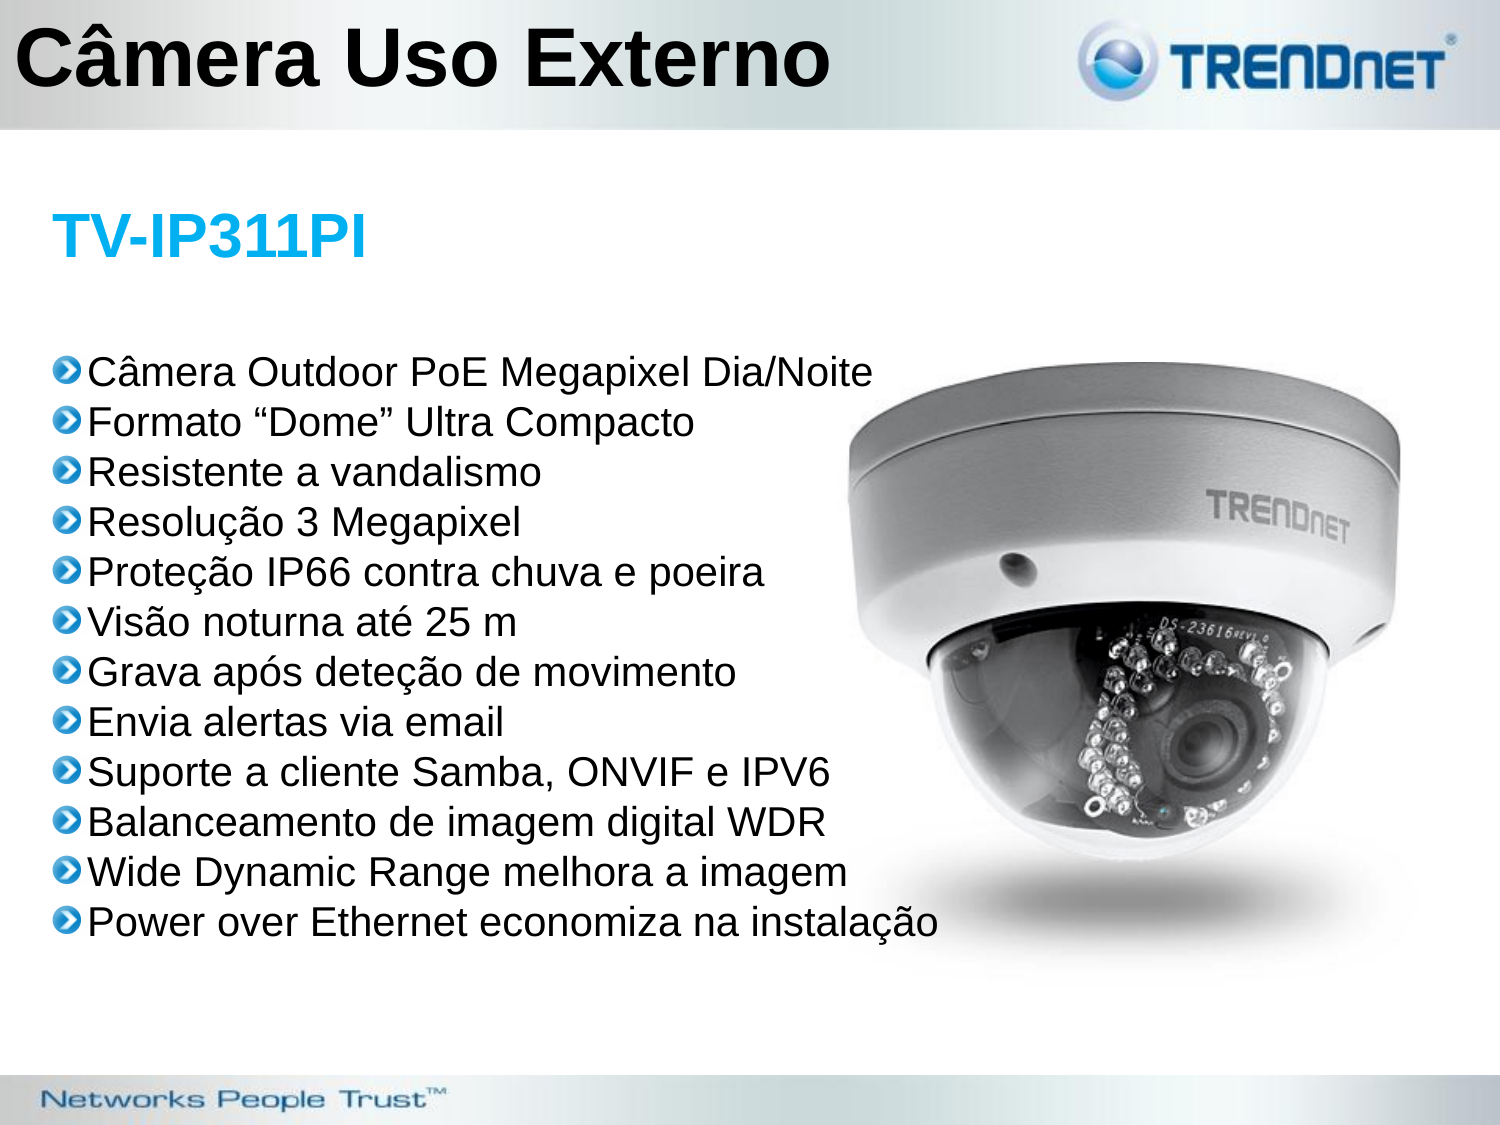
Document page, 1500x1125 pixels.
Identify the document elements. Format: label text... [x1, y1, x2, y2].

picture [52, 405, 88, 435]
text_box TV-IP311PI [37, 187, 700, 278]
picture [52, 705, 88, 735]
picture [52, 855, 88, 885]
text_box Câmera Uso Externo [0, 0, 1130, 111]
picture [0, 0, 1500, 130]
picture [0, 1075, 1500, 1125]
picture [52, 755, 88, 785]
picture [812, 362, 1438, 988]
picture [52, 805, 88, 835]
picture [52, 555, 88, 585]
picture [52, 455, 88, 485]
picture [52, 605, 88, 635]
picture [52, 505, 88, 535]
picture [52, 905, 88, 935]
picture [52, 355, 88, 385]
text_box Câmera Outdoor PoE Megapixel Dia/Noite Formato “Dome” Ultra Compacto Resistente a vandalismo Resolução 3 Megapixel Proteção IP66 contra chuva e poeira Visão noturna até 25 m Grava após deteção de movimento Envia alertas via email Suporte a cliente Samba, ONVIF e IPV6 Balanceamento de imagem digital WDR Wide Dynamic Range melhora a imagem Power over Ethernet economiza na instalação [37, 337, 1063, 938]
picture [52, 655, 88, 685]
